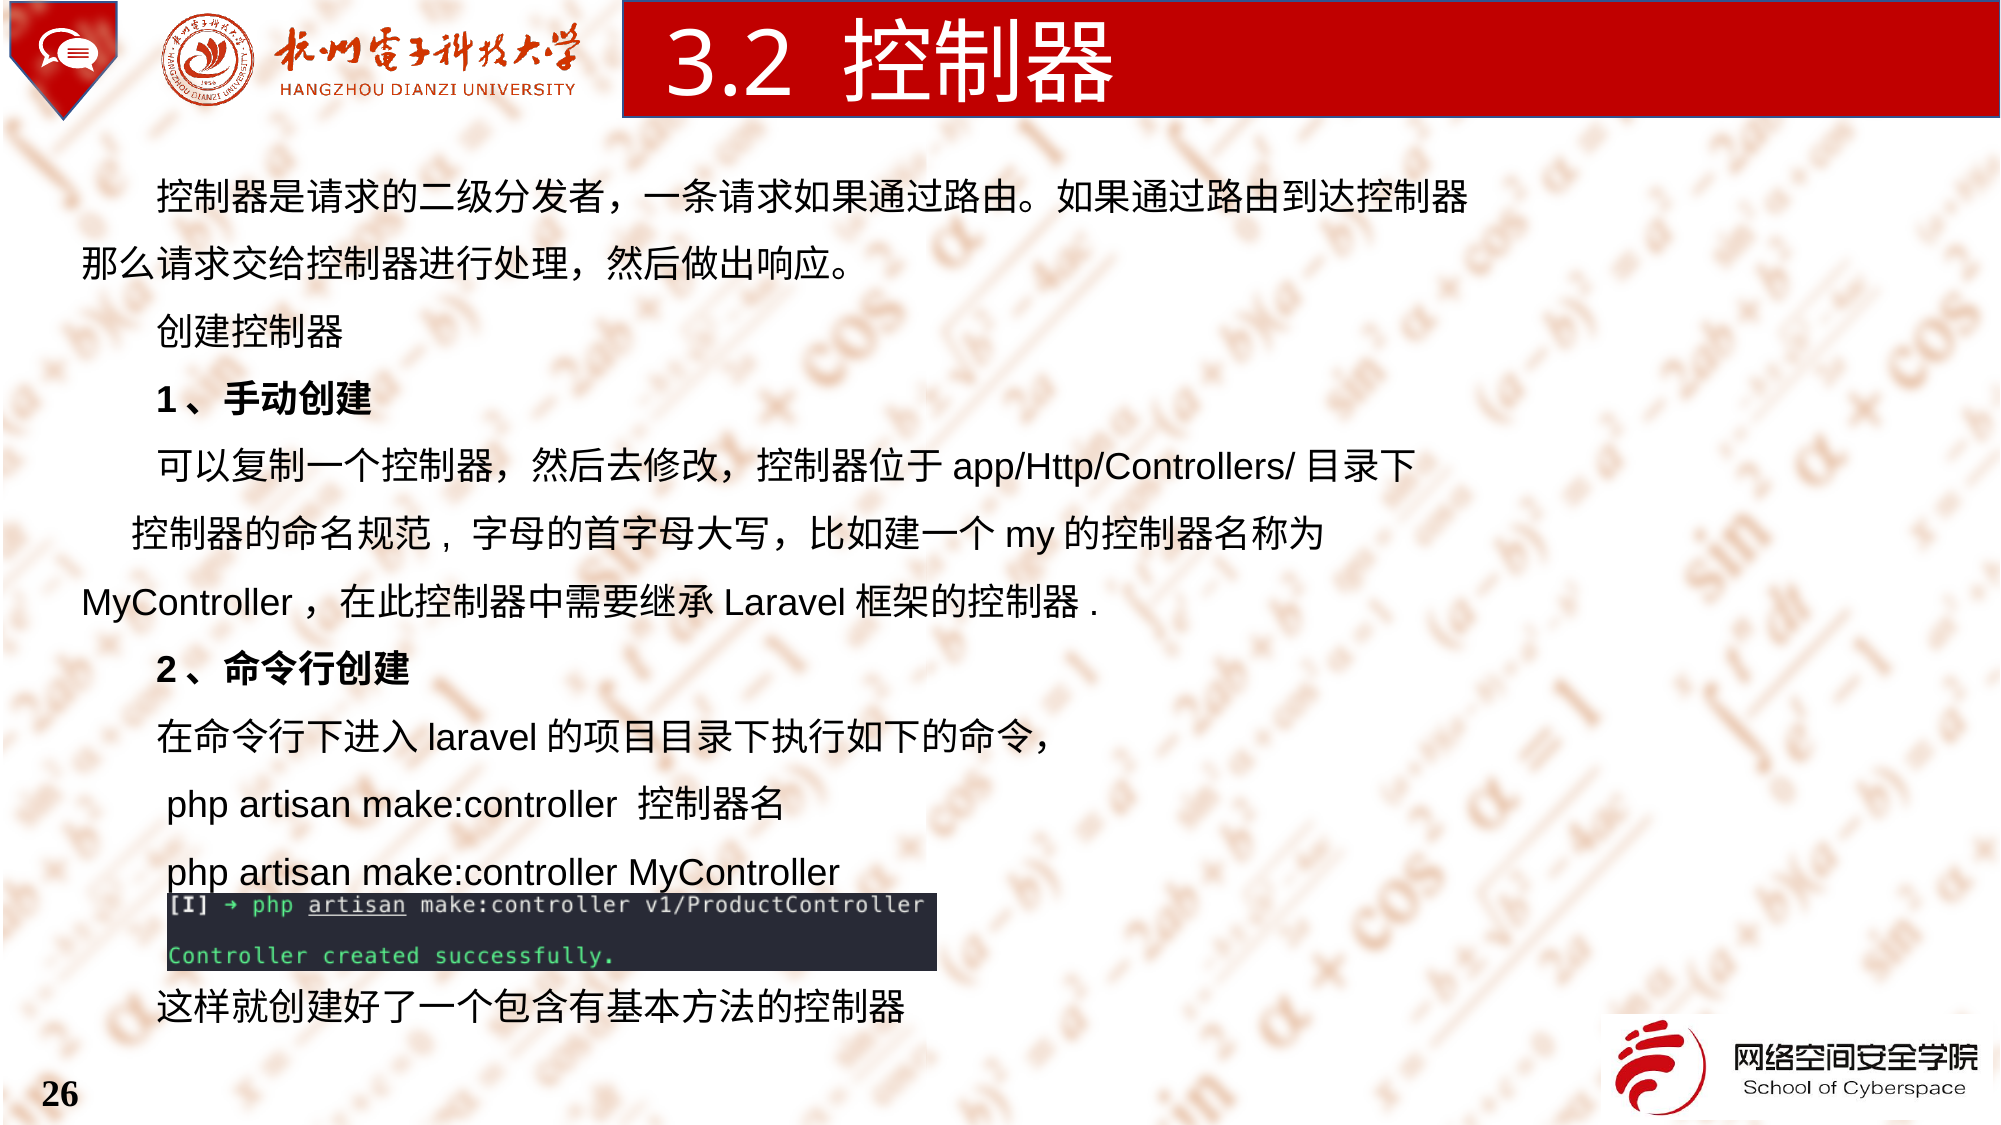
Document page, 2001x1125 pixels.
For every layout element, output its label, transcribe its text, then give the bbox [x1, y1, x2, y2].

picture [155, 10, 591, 108]
text_box 控制器是请求的二级分发者，一条请求如果通过路由。如果通过路由到达控制器那么请求交给控制器进行处理，然后做出响应。 创建控制器 1、手动创建 可以复制一个控制器，然后去修改，控制器位于app/Http/Controllers/目录下 控制器的命名规范, 字母的首字母大写，比如建一个my的控制器名称为MyController，在此控制器中需要继承Laravel框架的控制器. 2、命令行创建 在命令行下进入laravel的项目目录下执行如下的命令， php artisan make:controller 控制器名 php artisan make:controller MyController 这样就创建好了一个包含有基本方法的控制器 [66, 142, 1496, 1080]
slide_number 26 [26, 1061, 477, 1122]
picture [167, 893, 937, 972]
text_box 3.2 控制器 [650, 19, 1976, 98]
picture [1601, 1014, 1993, 1120]
